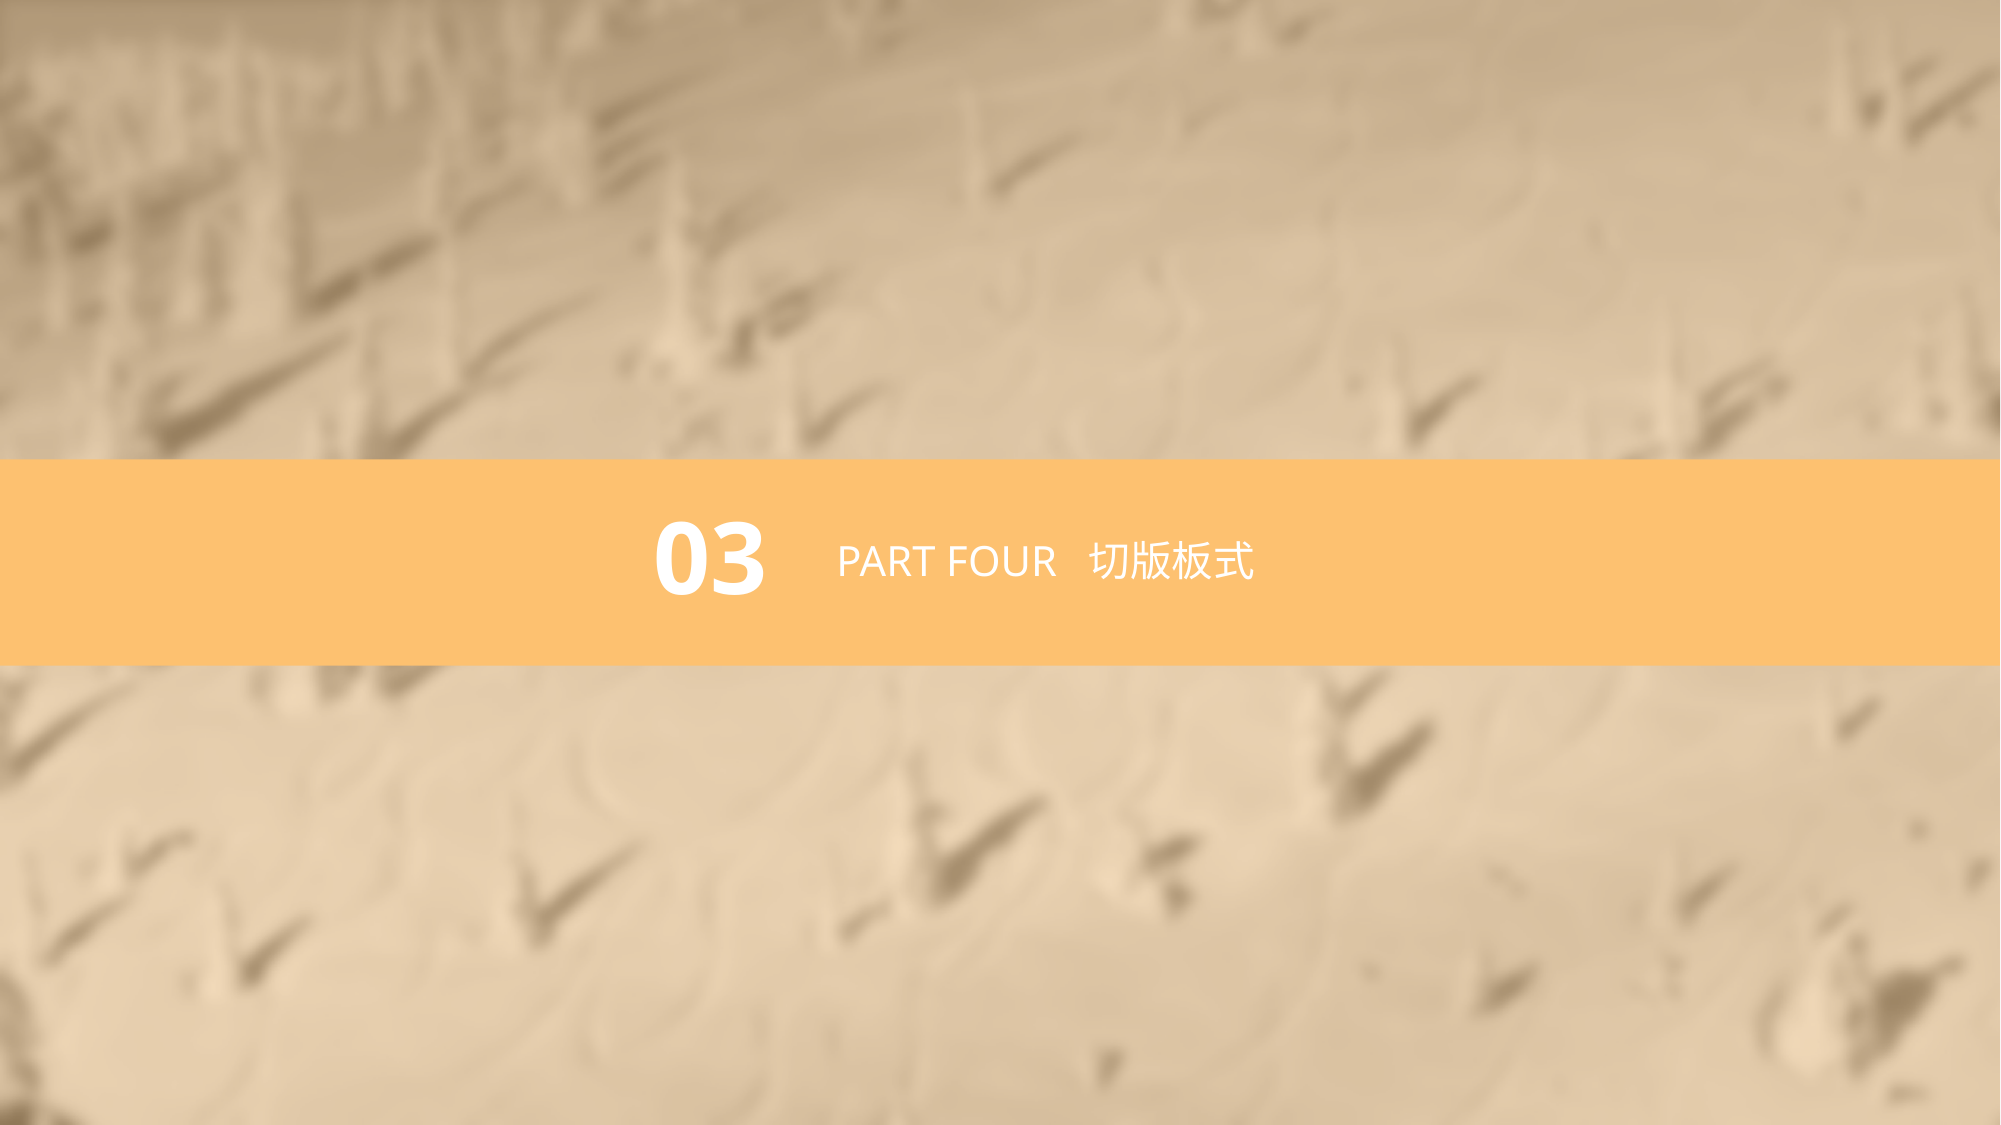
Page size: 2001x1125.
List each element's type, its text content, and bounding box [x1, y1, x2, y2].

list PART FOUR 切版板式 [821, 514, 1350, 611]
list 03 [638, 489, 793, 636]
